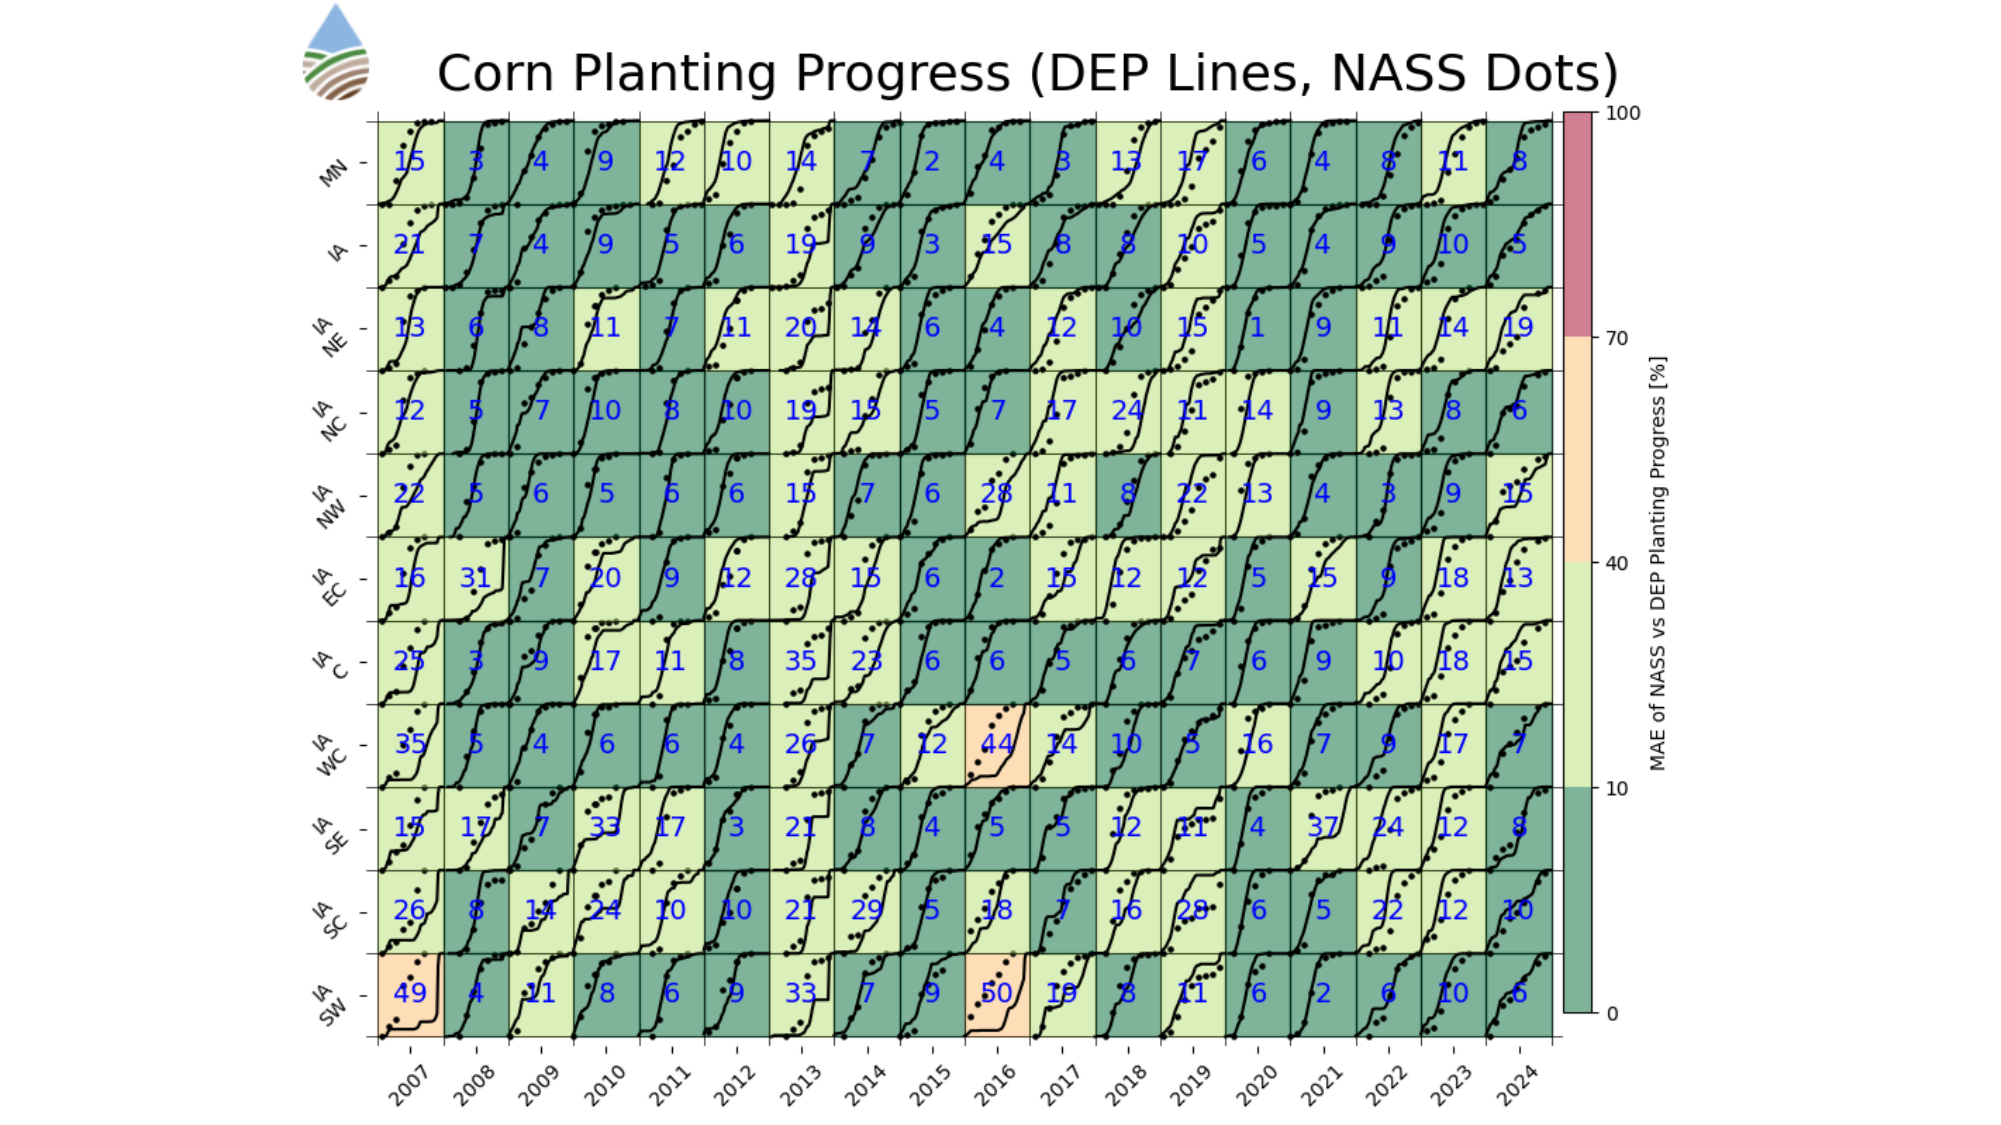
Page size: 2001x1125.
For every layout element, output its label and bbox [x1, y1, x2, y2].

picture [296, 0, 1704, 1125]
